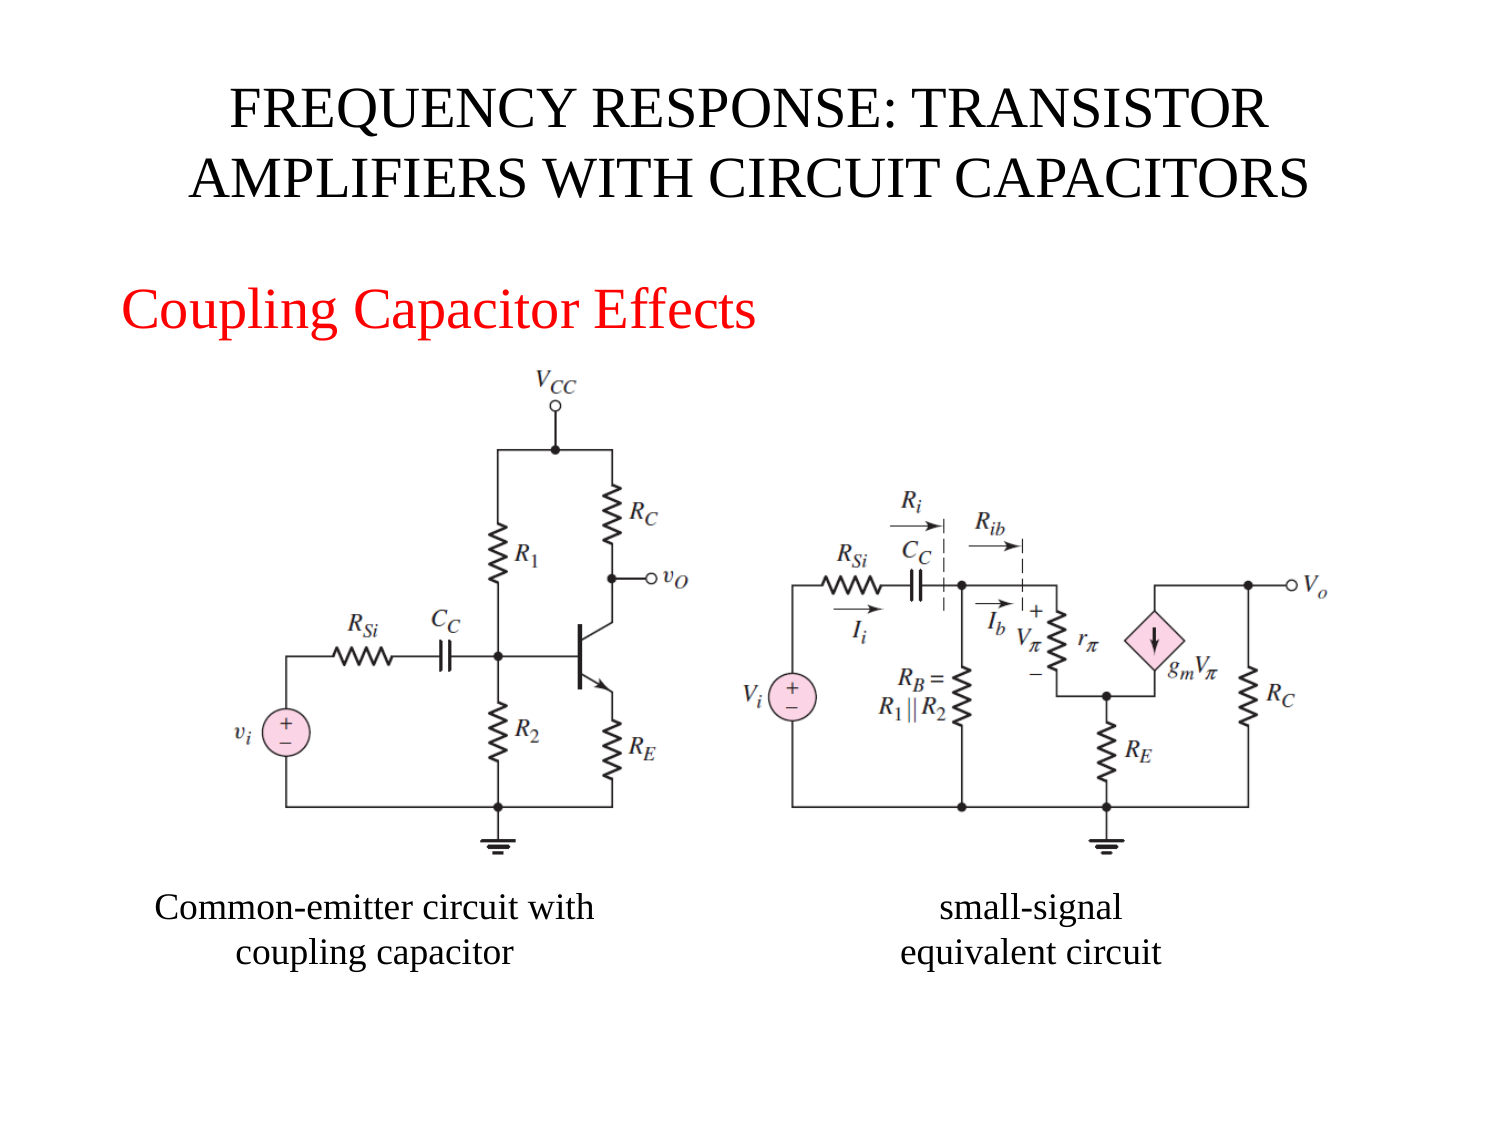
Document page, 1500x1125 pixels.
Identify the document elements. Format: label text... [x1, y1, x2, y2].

picture [199, 356, 1341, 870]
text_box small-signal equivalent circuit [862, 877, 1200, 980]
text_box Coupling Capacitor Effects [106, 262, 773, 348]
text_box Common-emitter circuit with coupling capacitor [74, 874, 675, 980]
title FREQUENCY RESPONSE: TRANSISTOR AMPLIFIERS WITH CIRCUIT CAPACITORS [75, 45, 1425, 233]
